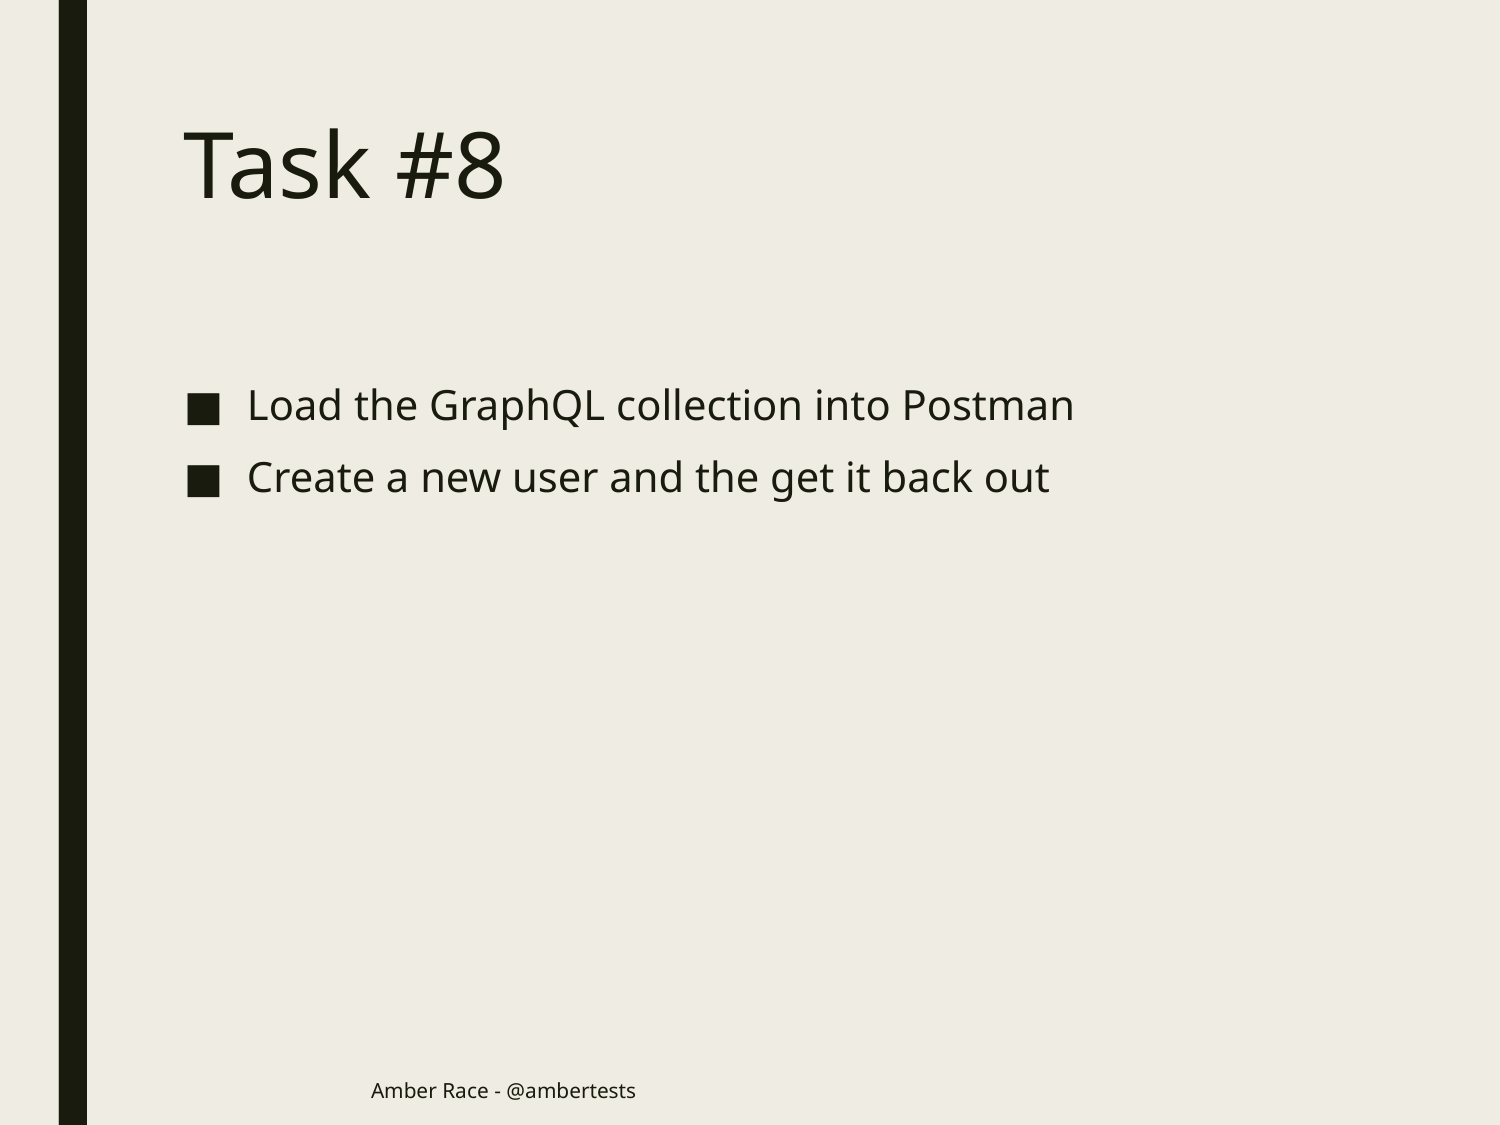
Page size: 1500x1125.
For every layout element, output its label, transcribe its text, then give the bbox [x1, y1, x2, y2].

footer Amber Race - @ambertests [355, 1058, 1129, 1125]
list Load the GraphQL collection into Postman Create a new user and the get it back out [168, 375, 1351, 963]
title Task #8 [168, 112, 1351, 357]
